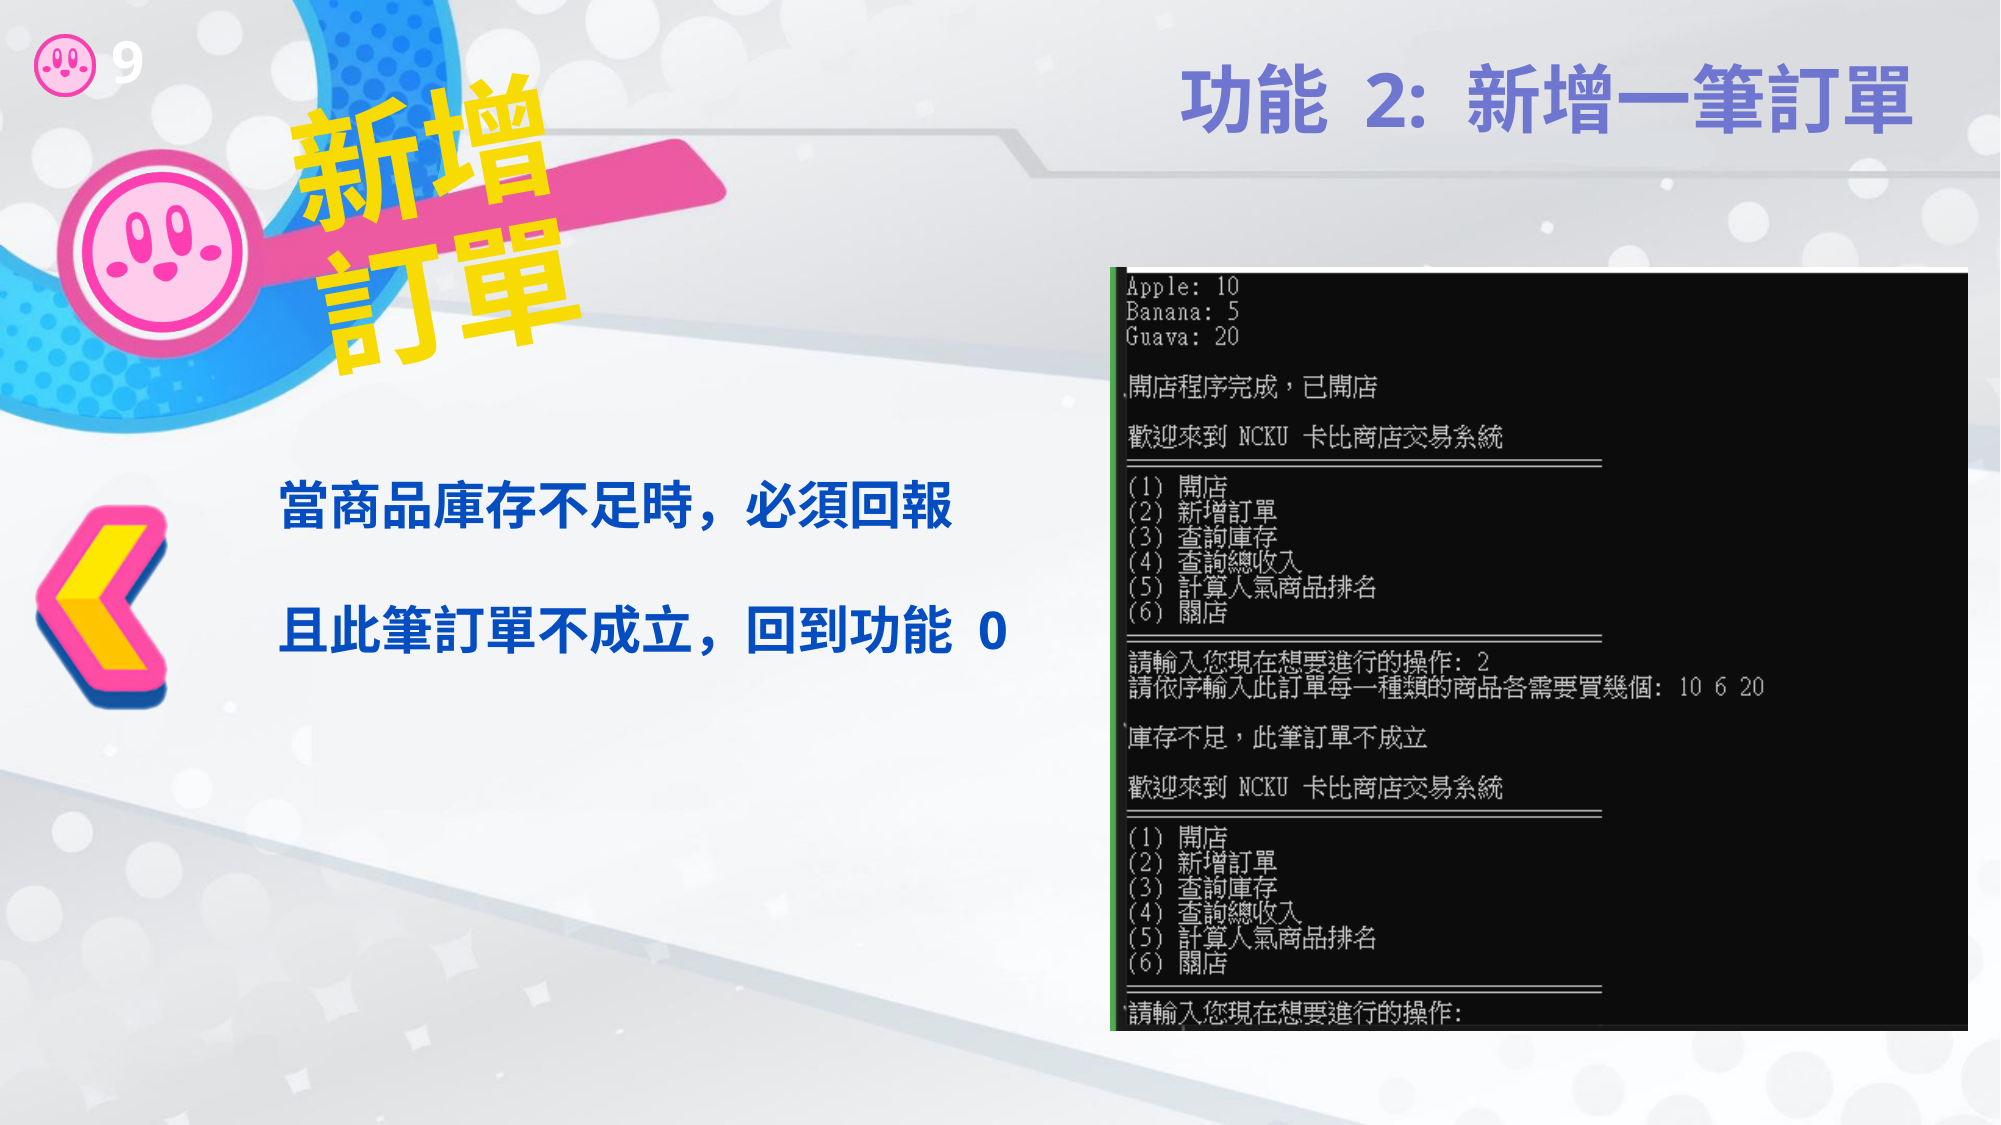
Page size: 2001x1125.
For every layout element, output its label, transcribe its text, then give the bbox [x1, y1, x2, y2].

list 功能 2: 新增一筆訂單 [1081, 55, 1932, 709]
title 新增訂單 [264, 54, 602, 239]
list 當商品庫存不足時，必須回報 且此筆訂單不成立，回到功能 0 [262, 239, 1025, 893]
picture [0, 0, 2001, 1125]
